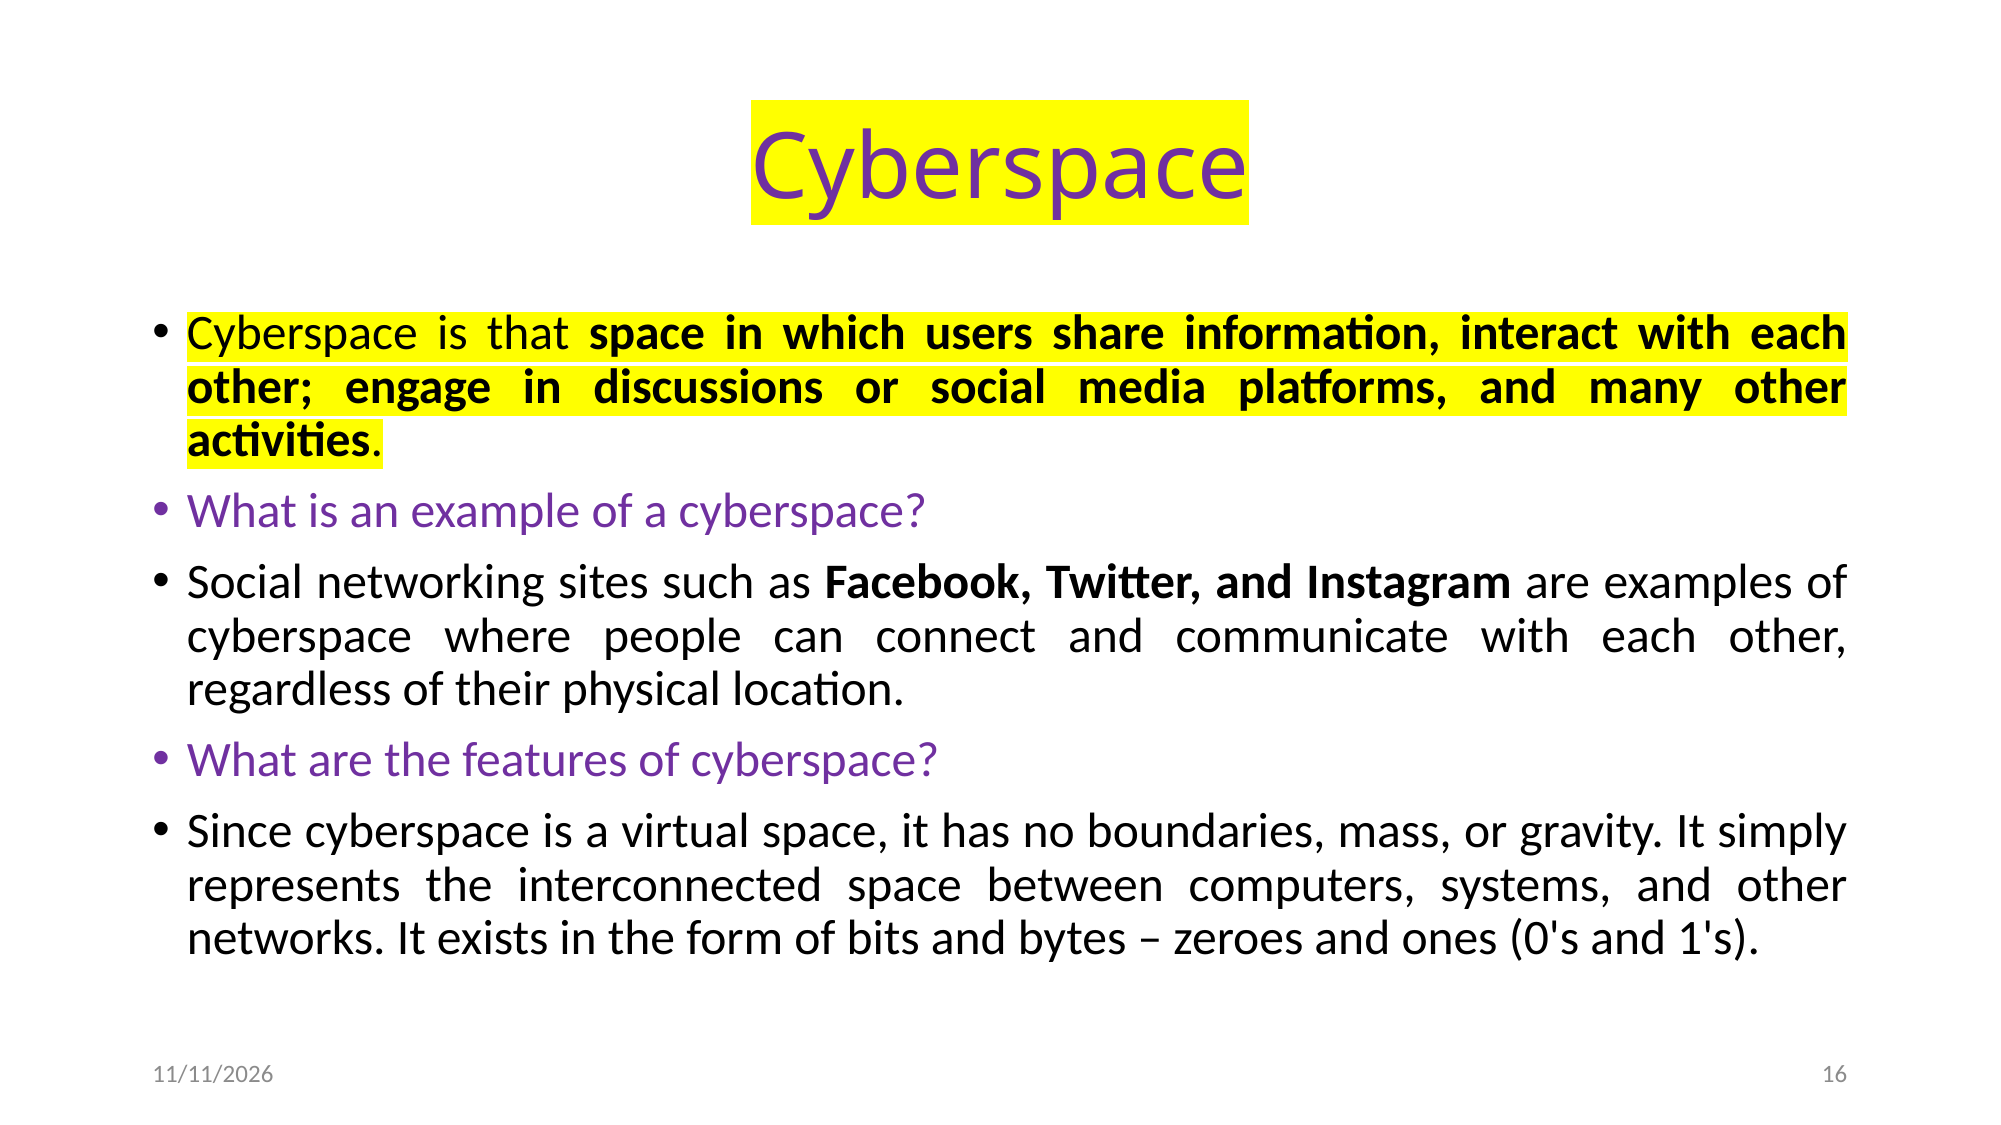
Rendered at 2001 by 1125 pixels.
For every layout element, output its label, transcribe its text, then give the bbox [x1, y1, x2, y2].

slide_number 16 [1412, 1042, 1863, 1103]
list Cyberspace is that space in which users share information, interact with each other; engage in discussions or social media platforms, and many other activities. What is an example of a cyberspace? Social networking sites such as Facebook, Twitter, and Instagram are examples of cyberspace where people can connect and communicate with each other, regardless of their physical location. What are the features of cyberspace? Since cyberspace is a virtual space, it has no boundaries, mass, or gravity. It simply represents the interconnected space between computers, systems, and other networks. It exists in the form of bits and bytes – zeroes and ones (0's and 1's). [137, 299, 1863, 1014]
slide_number 06-Aug-25 [137, 1042, 588, 1103]
title Cyberspace [137, 59, 1863, 278]
